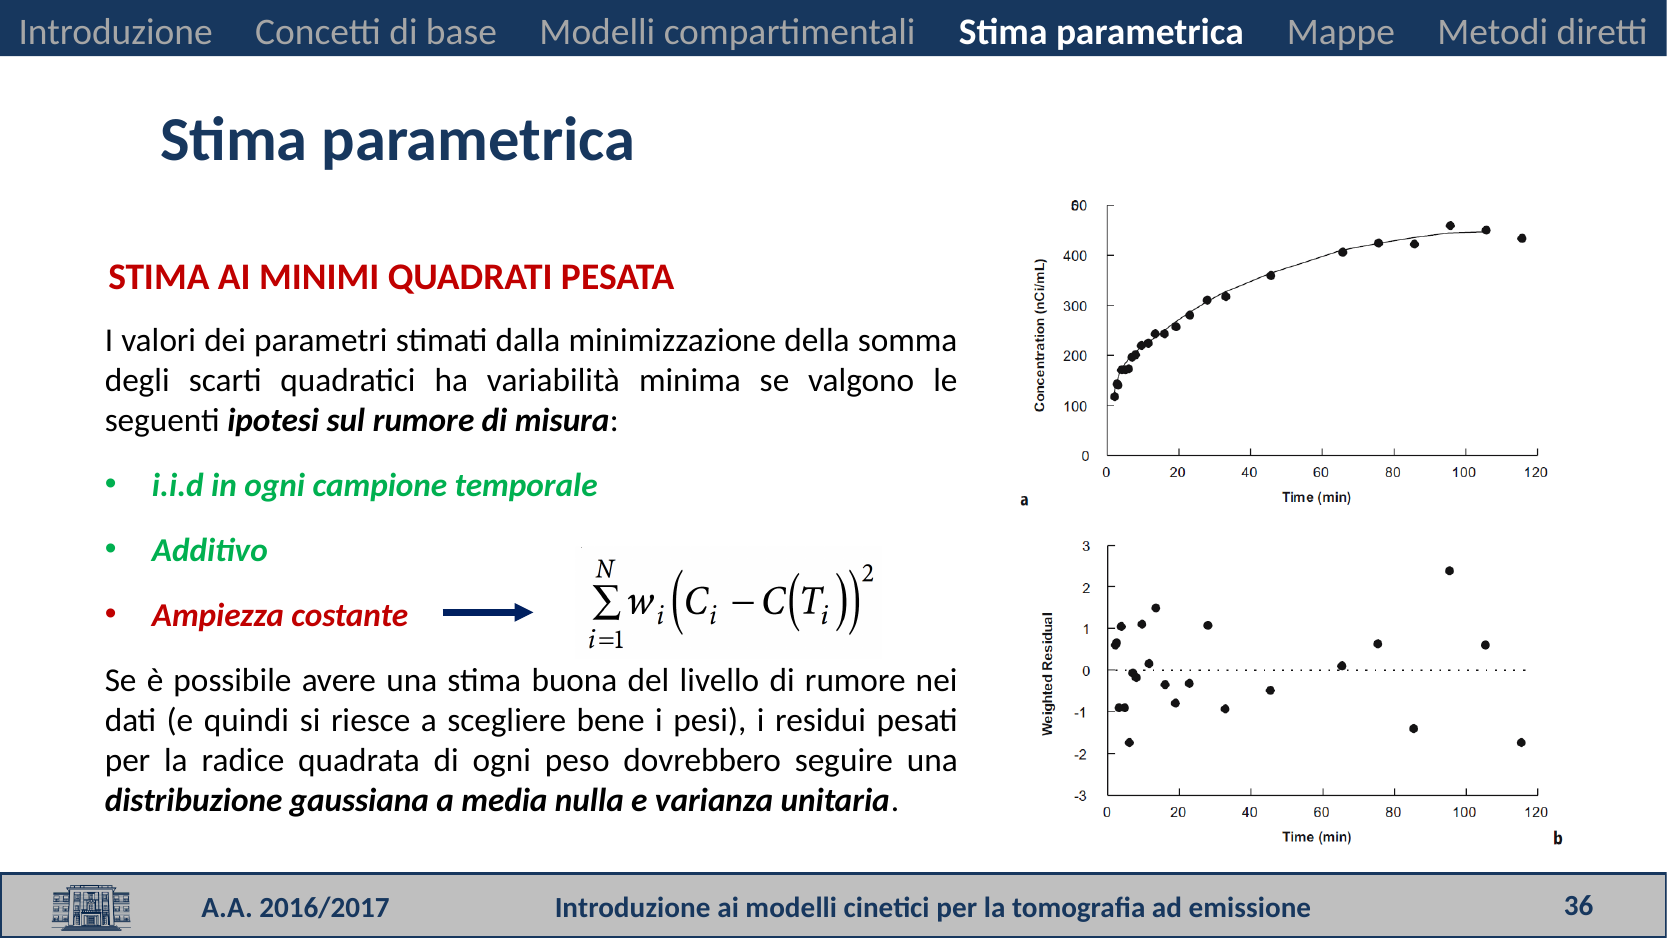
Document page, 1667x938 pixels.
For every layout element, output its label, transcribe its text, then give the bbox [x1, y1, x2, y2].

picture [575, 546, 882, 660]
picture [1033, 525, 1570, 856]
text_box Stima parametrica [145, 90, 1509, 181]
picture [1013, 185, 1552, 516]
text_box STIMA AI MINIMI QUADRATI PESATA [93, 244, 746, 305]
text_box [0, 872, 1667, 938]
text_box Introduzione Concetti di base Modelli compartimentali Stima parametrica Mappe Metodi diretti [0, 0, 1667, 60]
slide_number 36 [1445, 878, 1609, 929]
text_box I valori dei parametri stimati dalla minimizzazione della somma degli scarti quadratici ha variabilità minima se valgono le seguenti ipotesi sul rumore di misura: i.i.d in ogni campione temporale Additivo Ampiezza costante Se è possibile avere una stima buona del livello di rumore nei dati (e quindi si riesce a scegliere bene i pesi), i residui pesati per la radice quadrata di ogni peso dovrebbero seguire una distribuzione gaussiana a media nulla e varianza unitaria. [88, 309, 976, 827]
text_box Introduzione ai modelli cinetici per la tomografia ad emissione [486, 880, 1387, 931]
picture [48, 883, 132, 932]
text_box A.A. 2016/2017 [186, 881, 474, 931]
